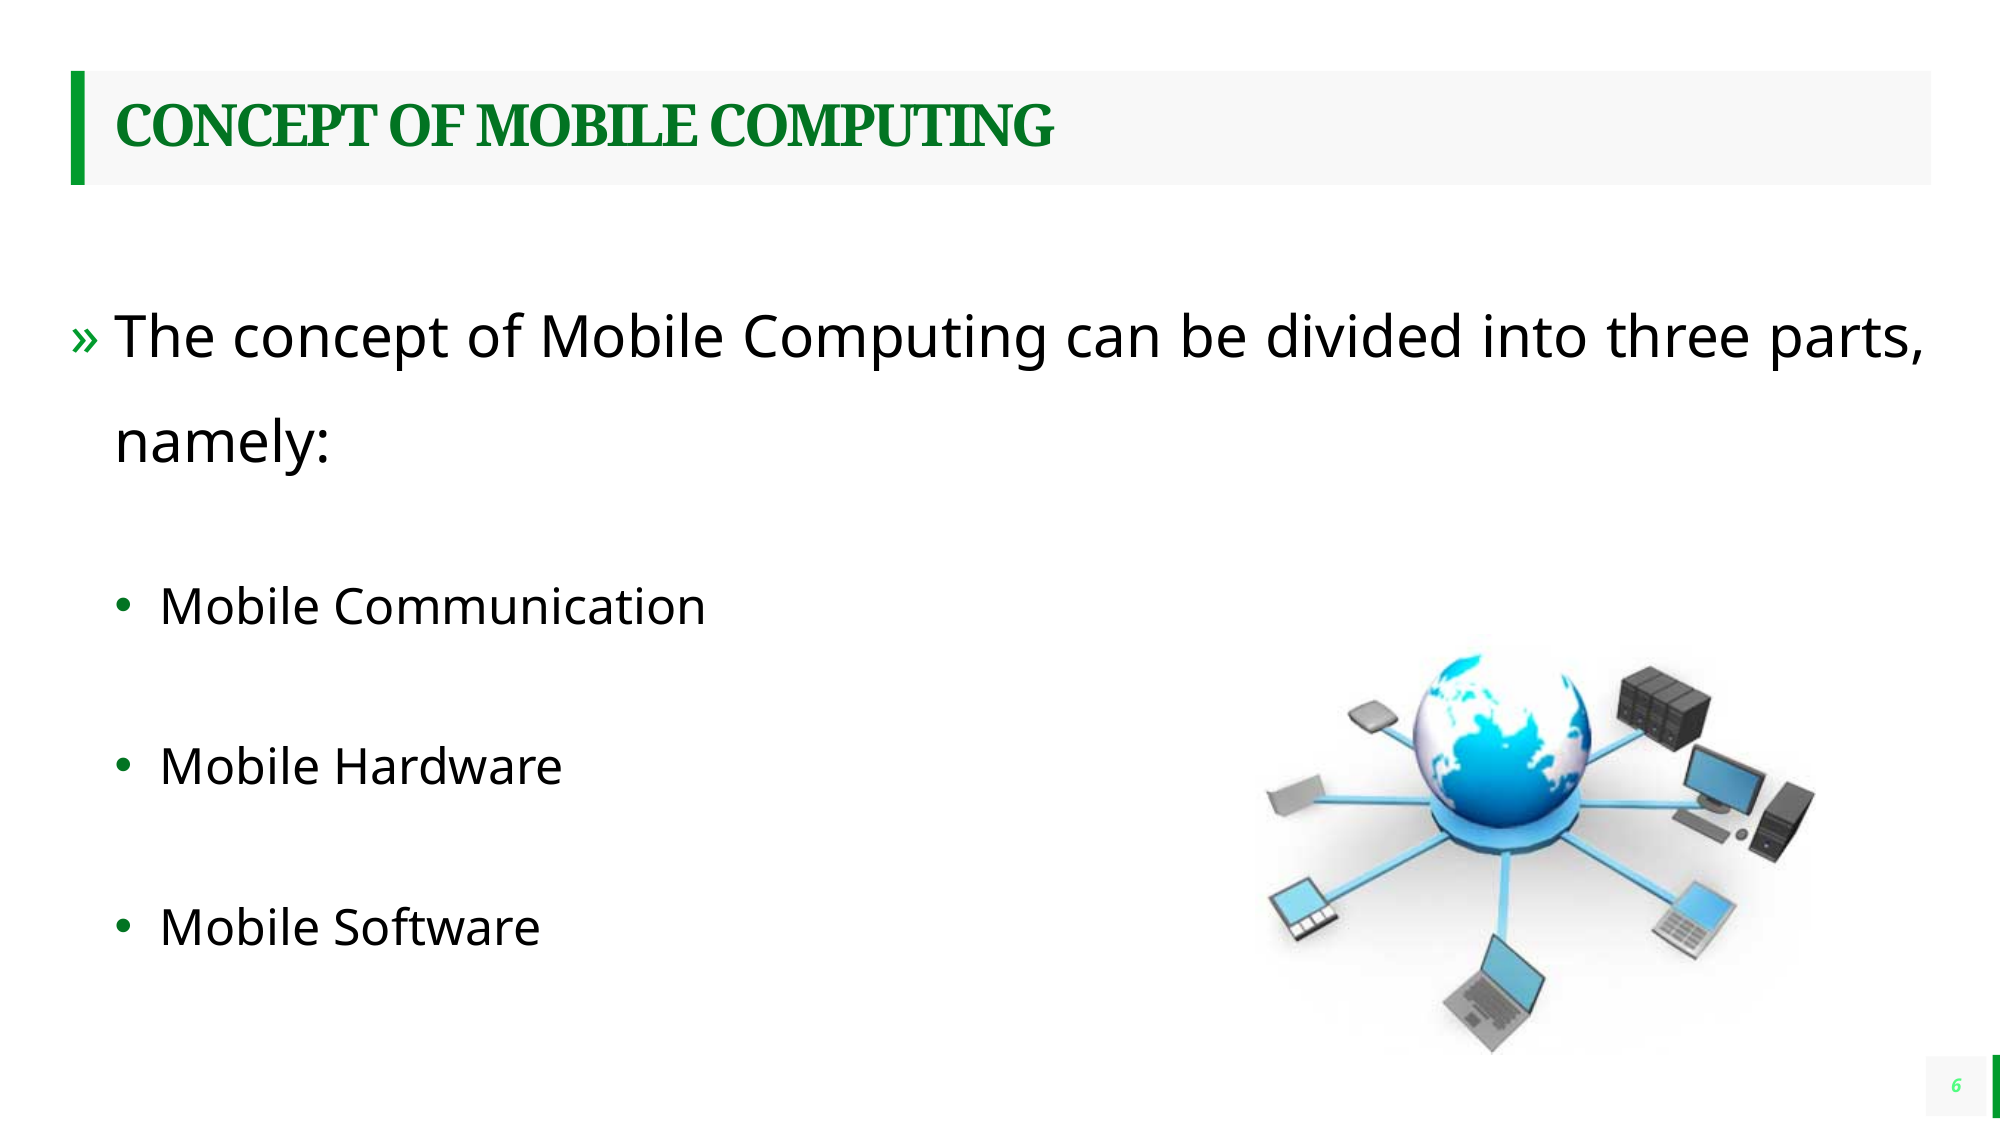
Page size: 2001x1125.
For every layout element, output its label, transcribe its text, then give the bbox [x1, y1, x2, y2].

picture [1255, 634, 1816, 1055]
title CONCEPT OF MOBILE COMPUTING [84, 70, 1932, 185]
list The concept of Mobile Computing can be divided into three parts, namely: Mobile Communication Mobile Hardware Mobile Software [70, 264, 1926, 1035]
slide_number 6 [1925, 1056, 1987, 1117]
